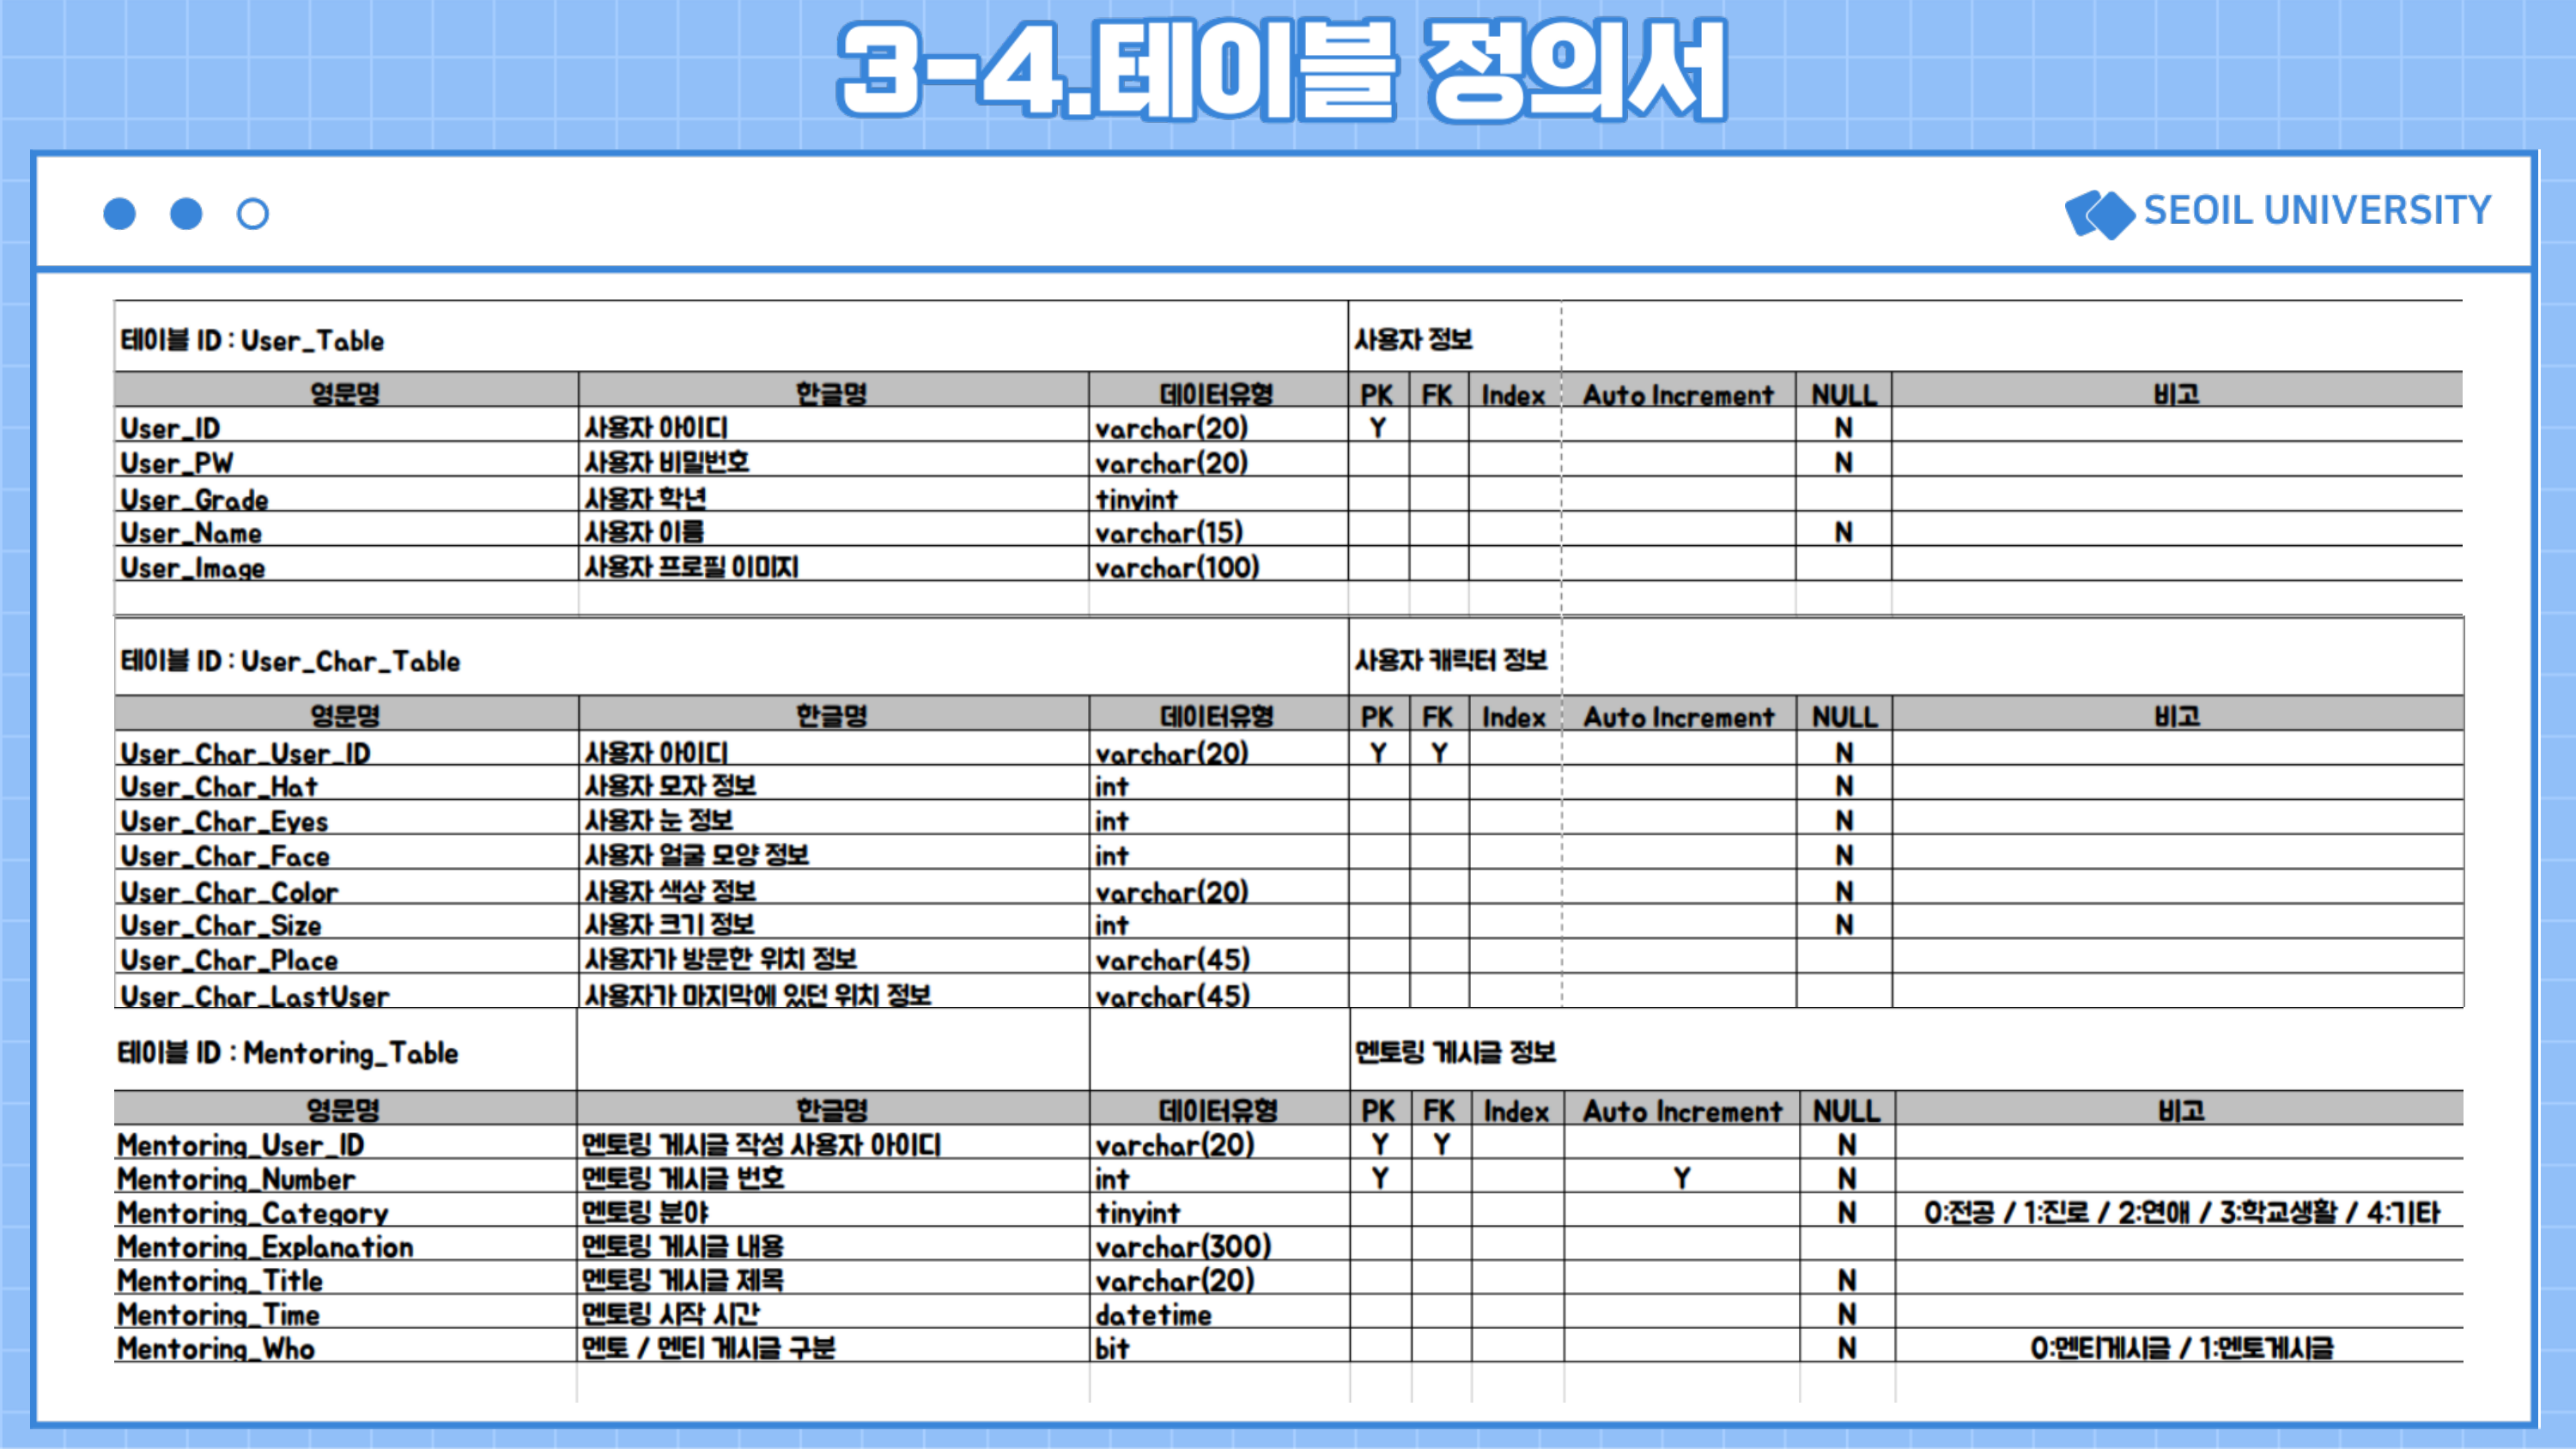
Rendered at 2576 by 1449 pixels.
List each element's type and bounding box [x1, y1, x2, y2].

picture [0, 0, 1852, 249]
text_box [2065, 184, 2502, 241]
text_box [114, 615, 2465, 1007]
text_box [112, 300, 2464, 616]
text_box [0, 0, 2576, 1449]
text_box [30, 149, 2538, 1429]
text_box [114, 1006, 2464, 1404]
